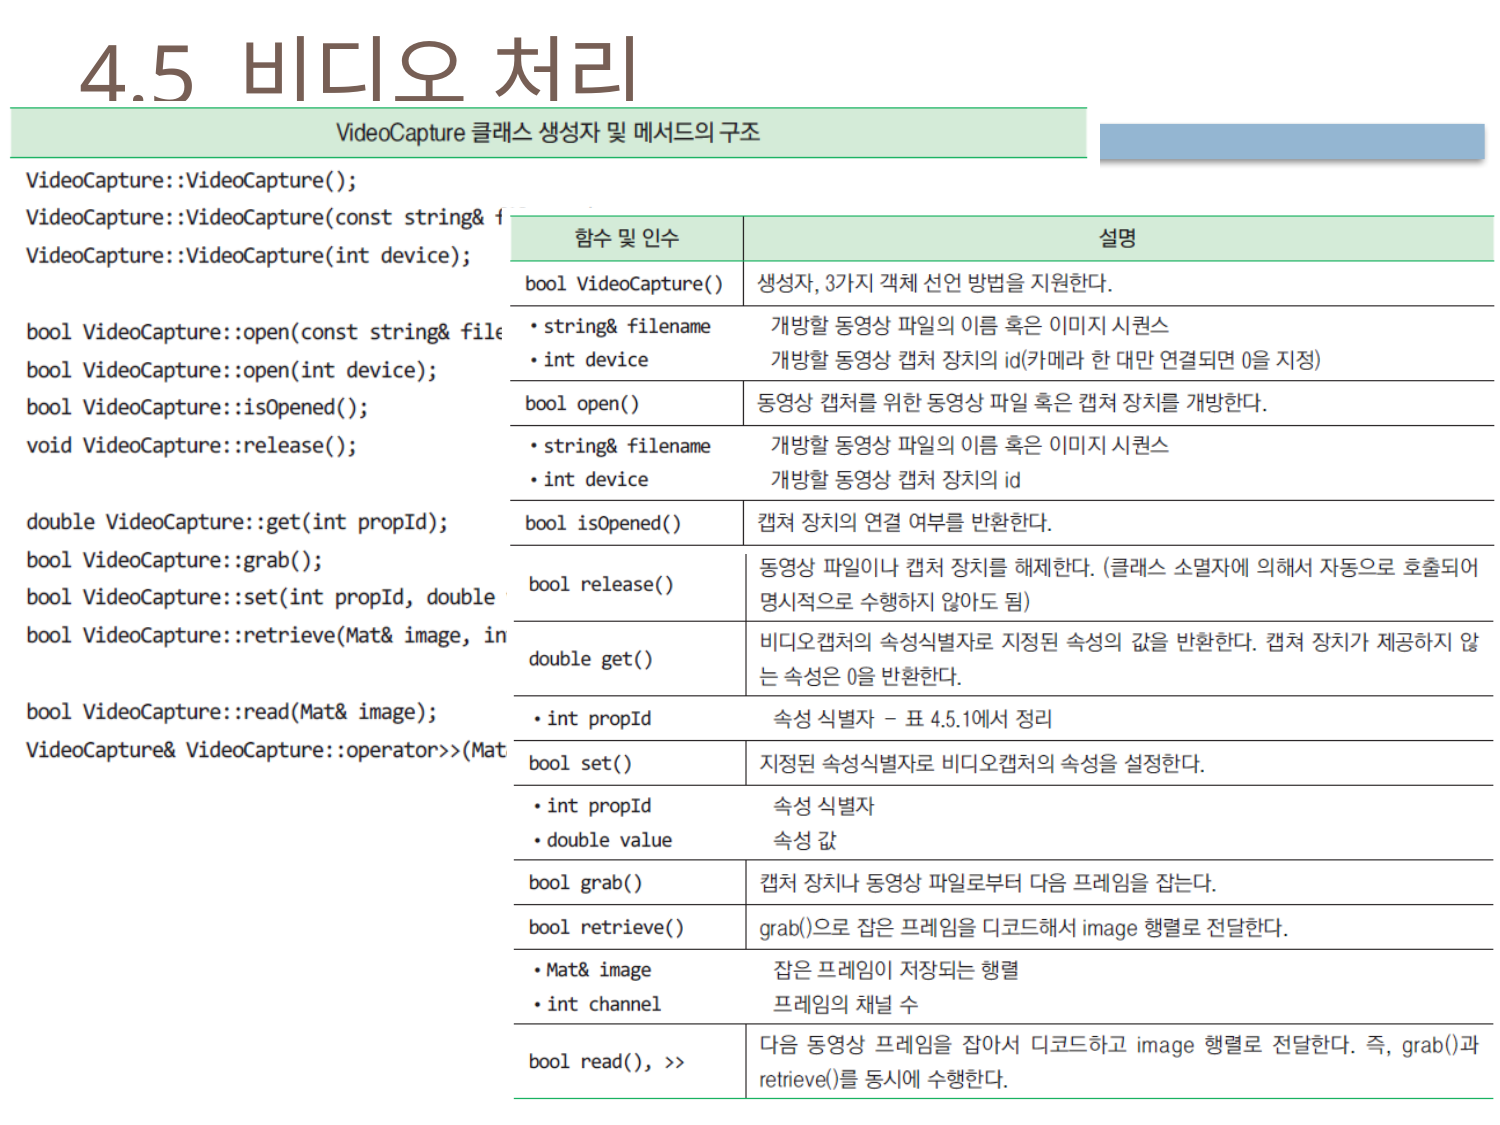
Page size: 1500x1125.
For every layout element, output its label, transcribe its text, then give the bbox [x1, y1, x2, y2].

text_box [501, 207, 1500, 1107]
title 4.5 비디오 처리 [64, 7, 1471, 138]
picture [0, 101, 1101, 764]
